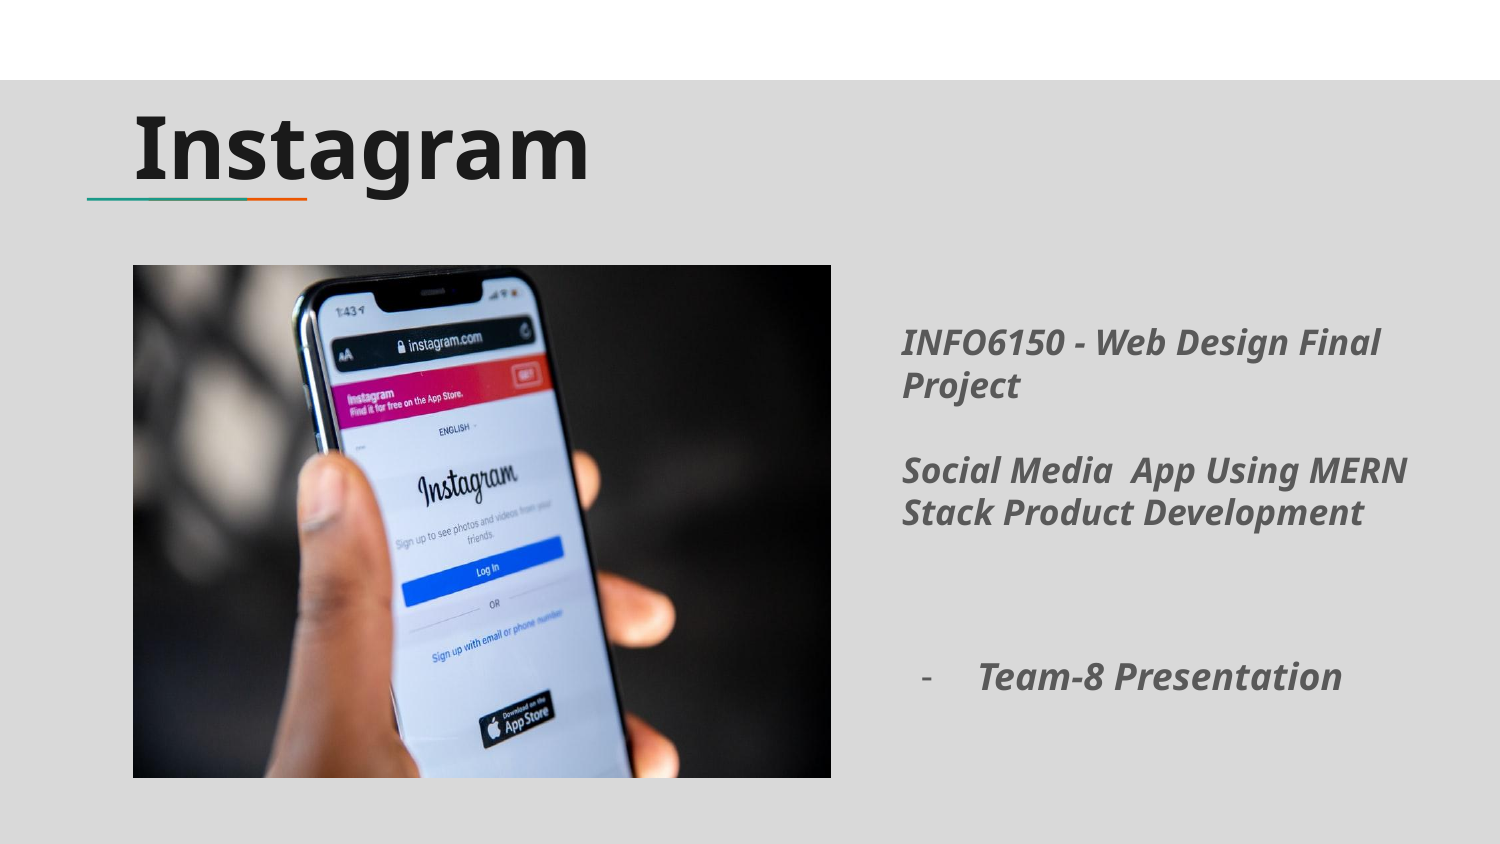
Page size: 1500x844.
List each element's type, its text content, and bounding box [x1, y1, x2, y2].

picture [133, 265, 831, 778]
title Instagram [119, 77, 1381, 175]
subtitle INFO6150 - Web Design Final Project Social Media App Using MERN Stack Product Development Team-8 Presentation [887, 265, 1493, 778]
